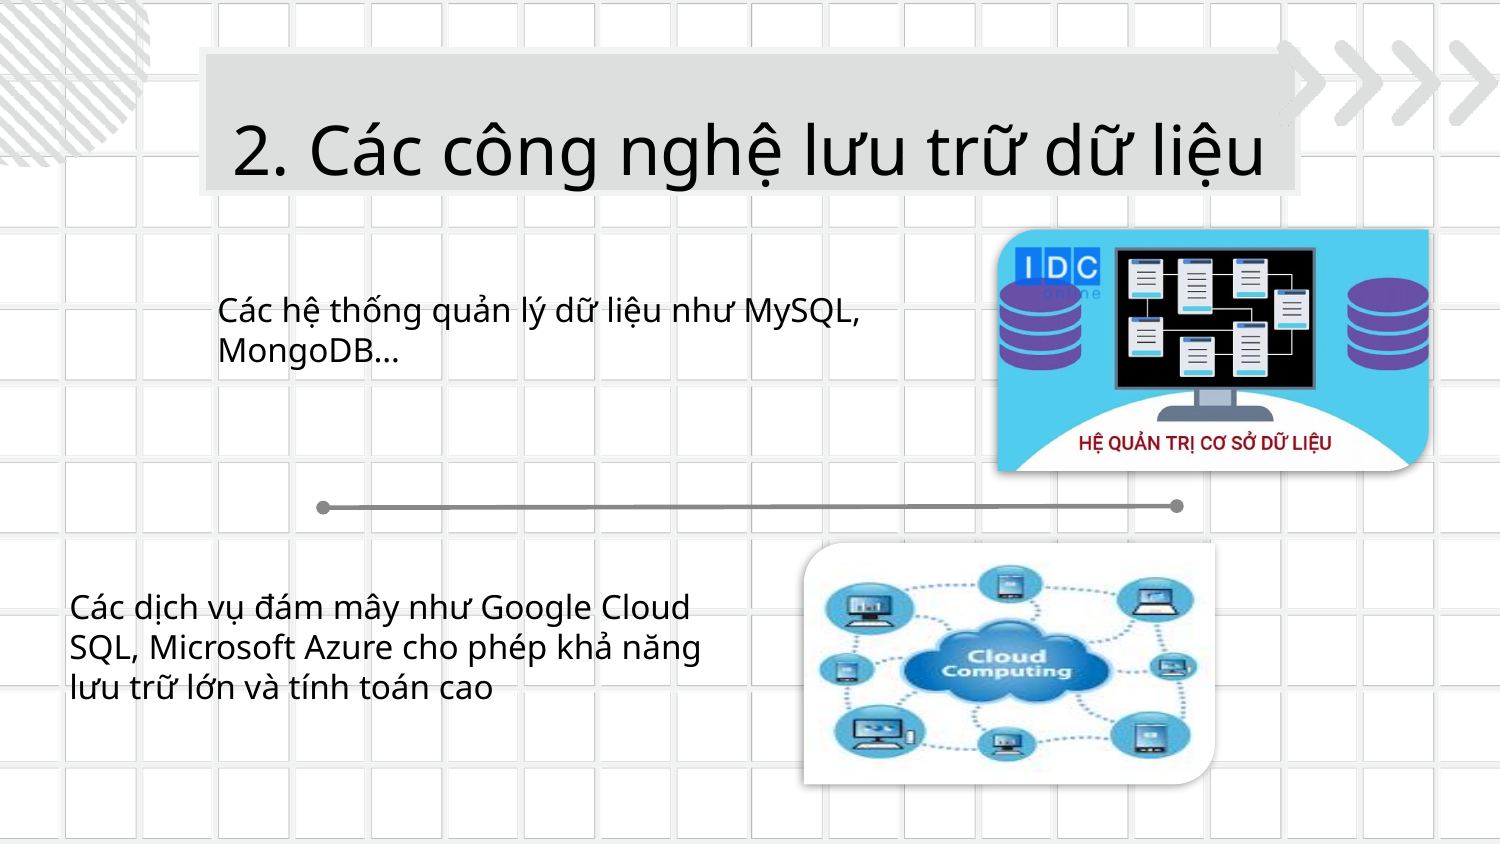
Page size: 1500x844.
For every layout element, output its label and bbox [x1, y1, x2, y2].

picture [997, 229, 1429, 472]
text_box [202, 38, 1298, 194]
text_box [0, 0, 1500, 844]
picture [803, 542, 1216, 785]
